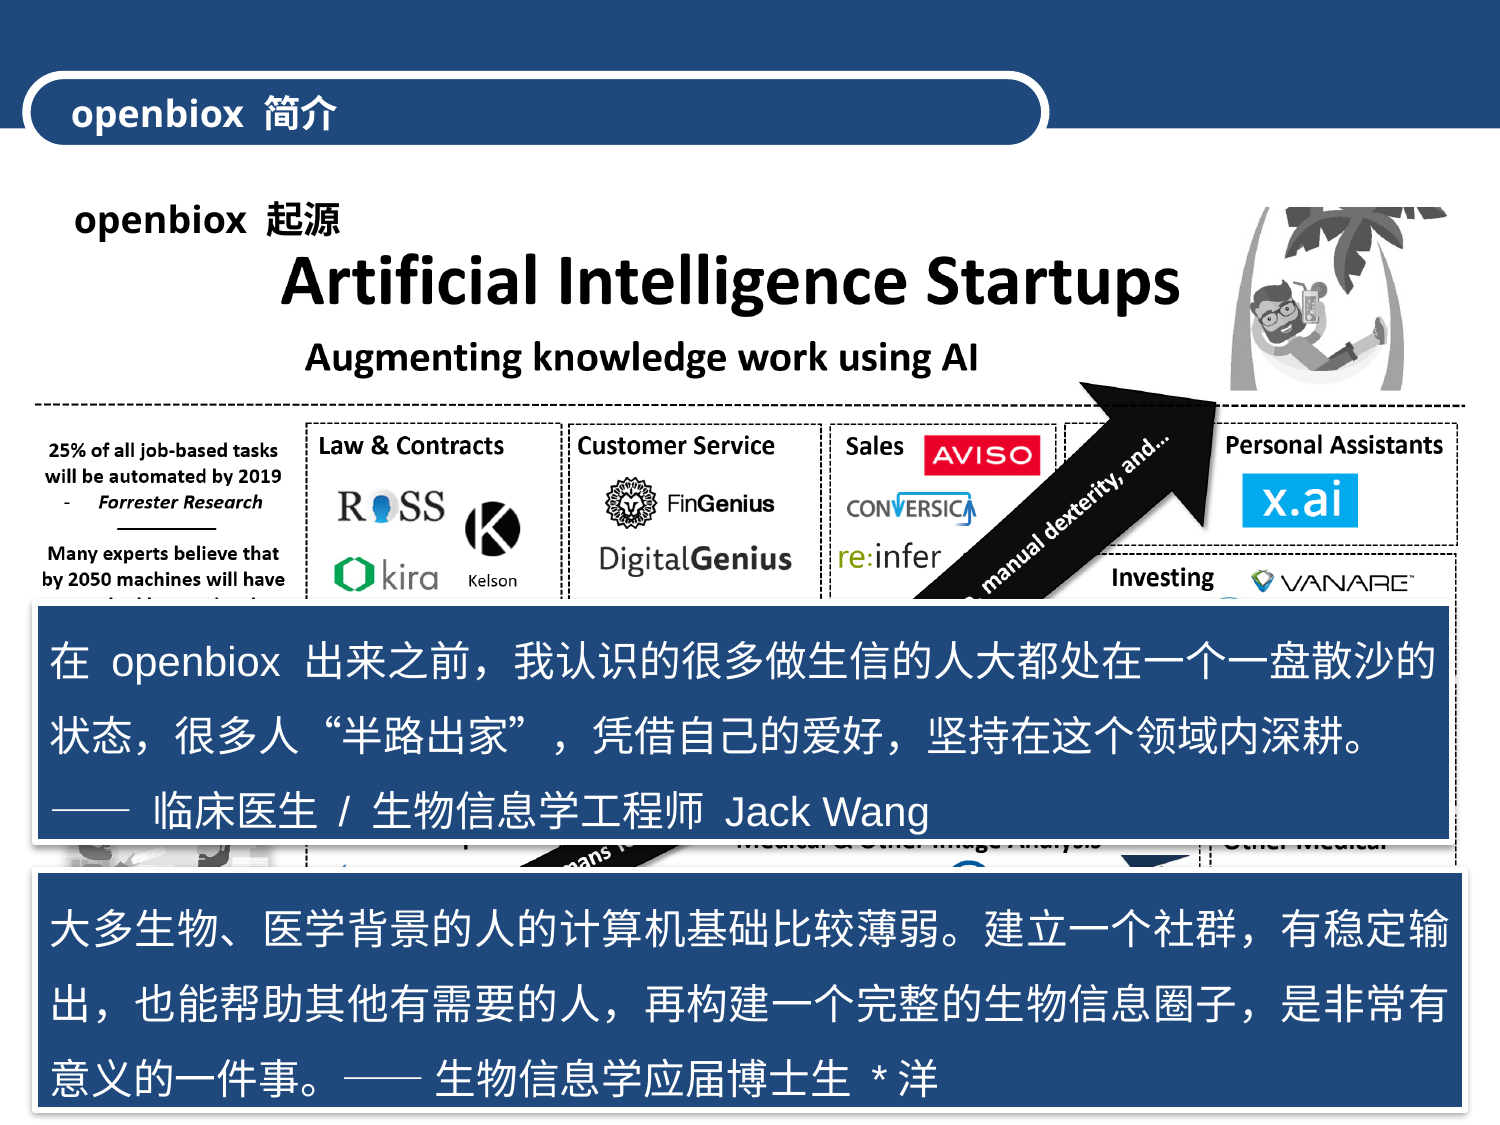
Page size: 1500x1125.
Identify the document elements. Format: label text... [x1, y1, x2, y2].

text_box openbiox 起源 [59, 165, 356, 206]
text_box [0, 0, 1500, 131]
text_box openbiox 简介 [56, 82, 920, 143]
text_box 大多生物、医学背景的人的计算机基础比较薄弱。建立一个社群，有稳定输出，也能帮助其他有需要的人，再构建一个完整的生物信息圈子，是非常有意义的一件事。—— 生物信息学应届博士生 *洋 [32, 991, 1468, 1113]
text_box [24, 72, 1048, 152]
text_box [34, 207, 1466, 984]
